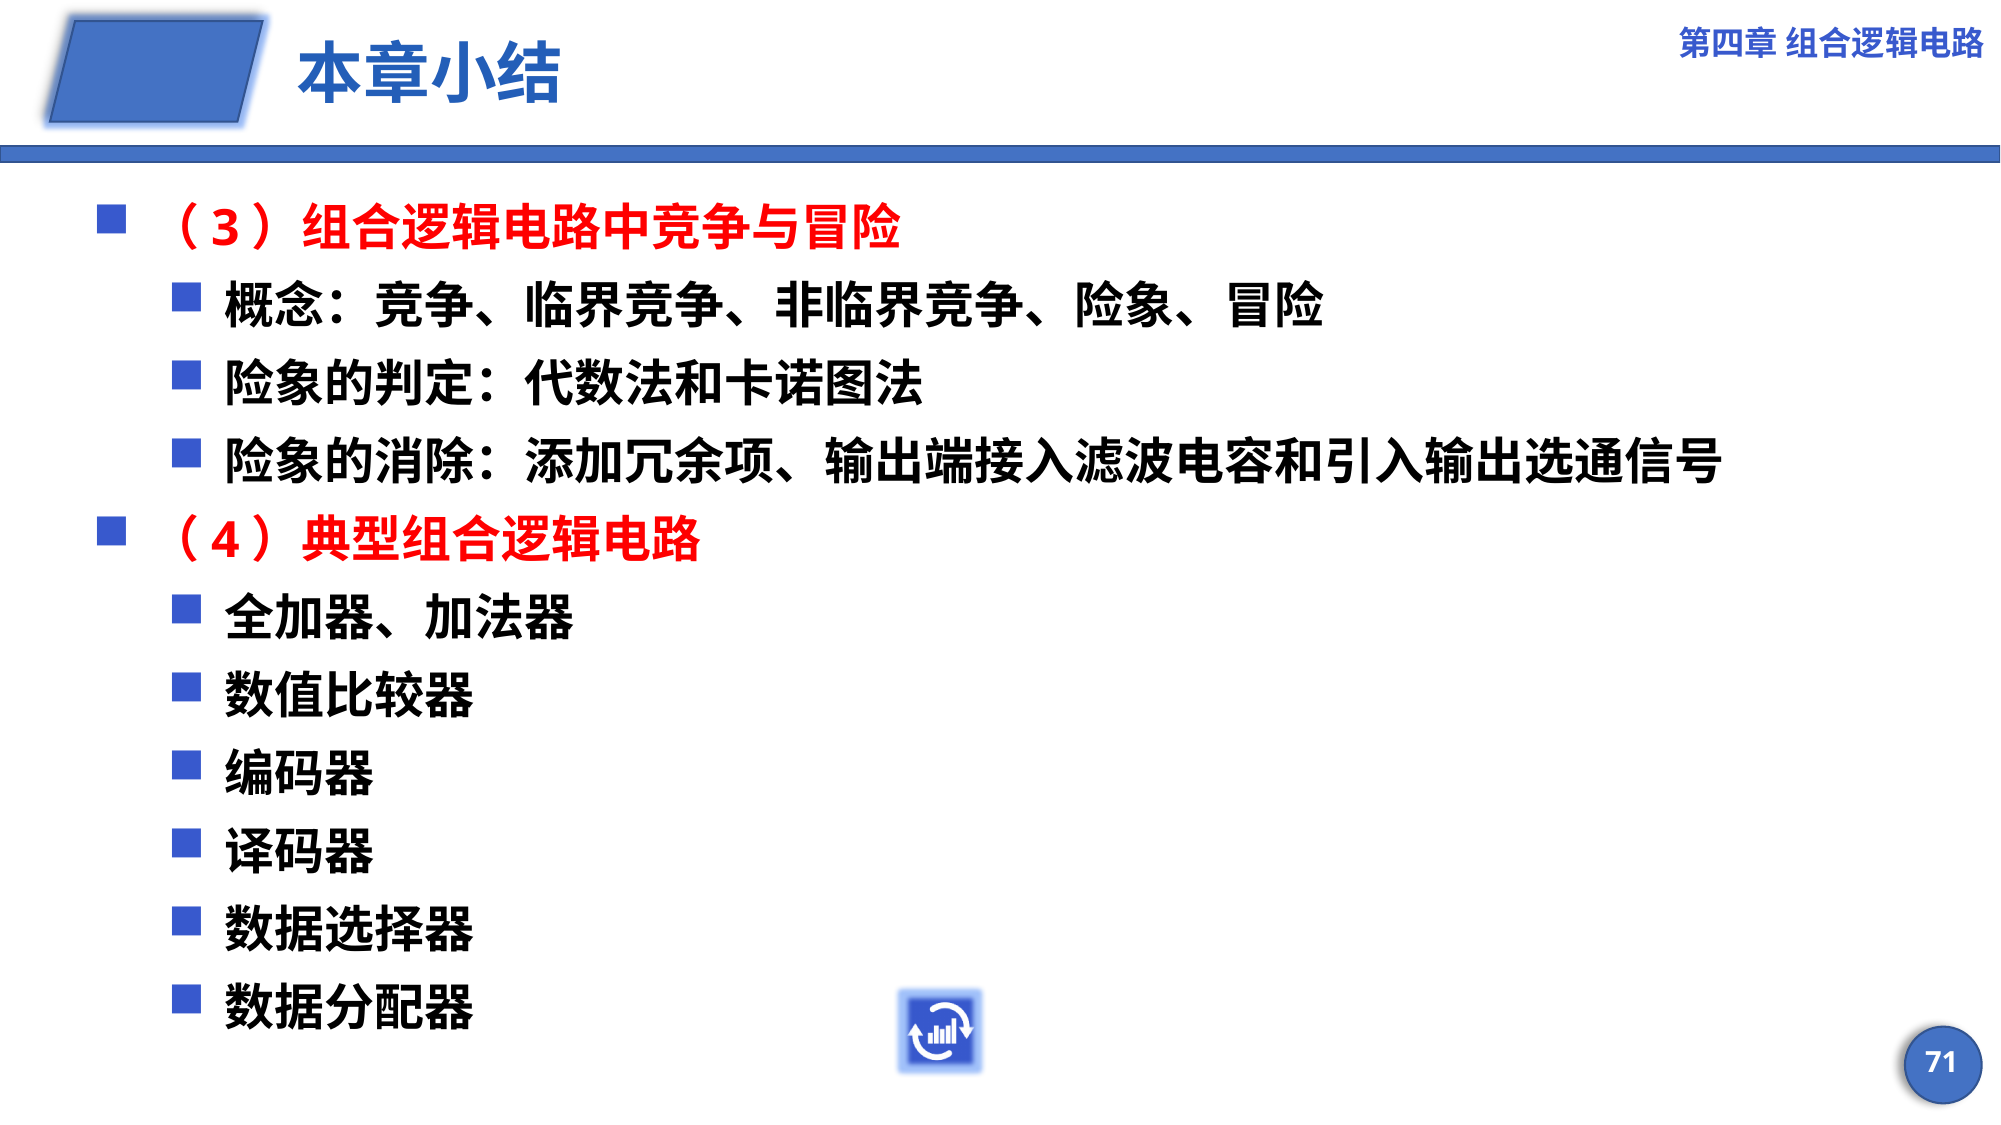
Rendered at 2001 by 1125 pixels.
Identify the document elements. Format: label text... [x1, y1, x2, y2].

text_box （3）组合逻辑电路中竞争与冒险 概念：竞争、临界竞争、非临界竞争、险象、冒险 险象的判定：代数法和卡诺图法 险象的消除：添加冗余项、输出端接入滤波电容和引入输出选通信号 （4）典型组合逻辑电路 全加器、加法器 数值比较器 编码器 译码器 数据选择器 数据分配器 [78, 170, 1919, 1043]
title 本章小结 [281, 16, 1592, 137]
text_box [48, 20, 264, 123]
footer 第四章 组合逻辑电路 [1654, 0, 2000, 84]
slide_number 71 [1895, 1033, 1989, 1094]
picture [903, 993, 978, 1069]
